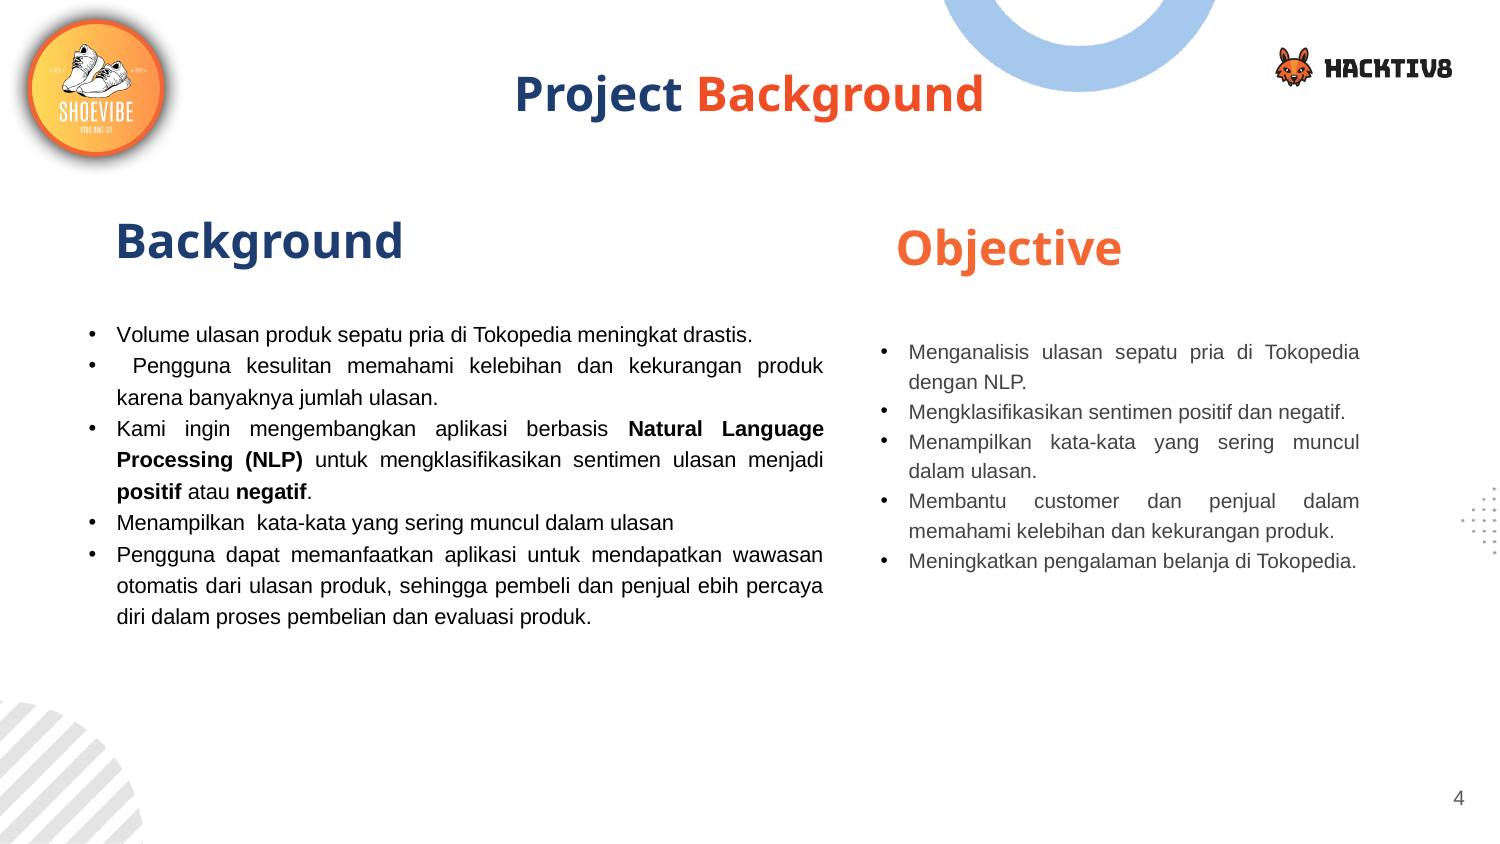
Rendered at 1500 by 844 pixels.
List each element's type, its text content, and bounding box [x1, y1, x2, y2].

text_box Background [99, 195, 594, 276]
picture [0, 0, 1500, 844]
text_box Menganalisis ulasan sepatu pria di Tokopedia dengan NLP. Mengklasifikasikan sentimen positif dan negatif. Menampilkan kata-kata yang sering muncul dalam ulasan. Membantu customer dan penjual dalam memahami kelebihan dan kekurangan produk. Meningkatkan pengalaman belanja di Tokopedia. [865, 318, 1375, 647]
text_box Project Background [456, 48, 1044, 128]
slide_number 4 [1389, 764, 1480, 830]
text_box Volume ulasan produk sepatu pria di Tokopedia meningkat drastis. Pengguna kesulitan memahami kelebihan dan kekurangan produk karena banyaknya jumlah ulasan. Kami ingin mengembangkan aplikasi berbasis Natural Language Processing (NLP) untuk mengklasifikasikan sentimen ulasan menjadi positif atau negatif. Menampilkan kata-kata yang sering muncul dalam ulasan Pengguna dapat memanfaatkan aplikasi untuk mendapatkan wawasan otomatis dari ulasan produk, sehingga pembeli dan penjual ebih percaya diri dalam proses pembelian dan evaluasi produk. [73, 300, 840, 732]
text_box Objective [880, 202, 1375, 282]
